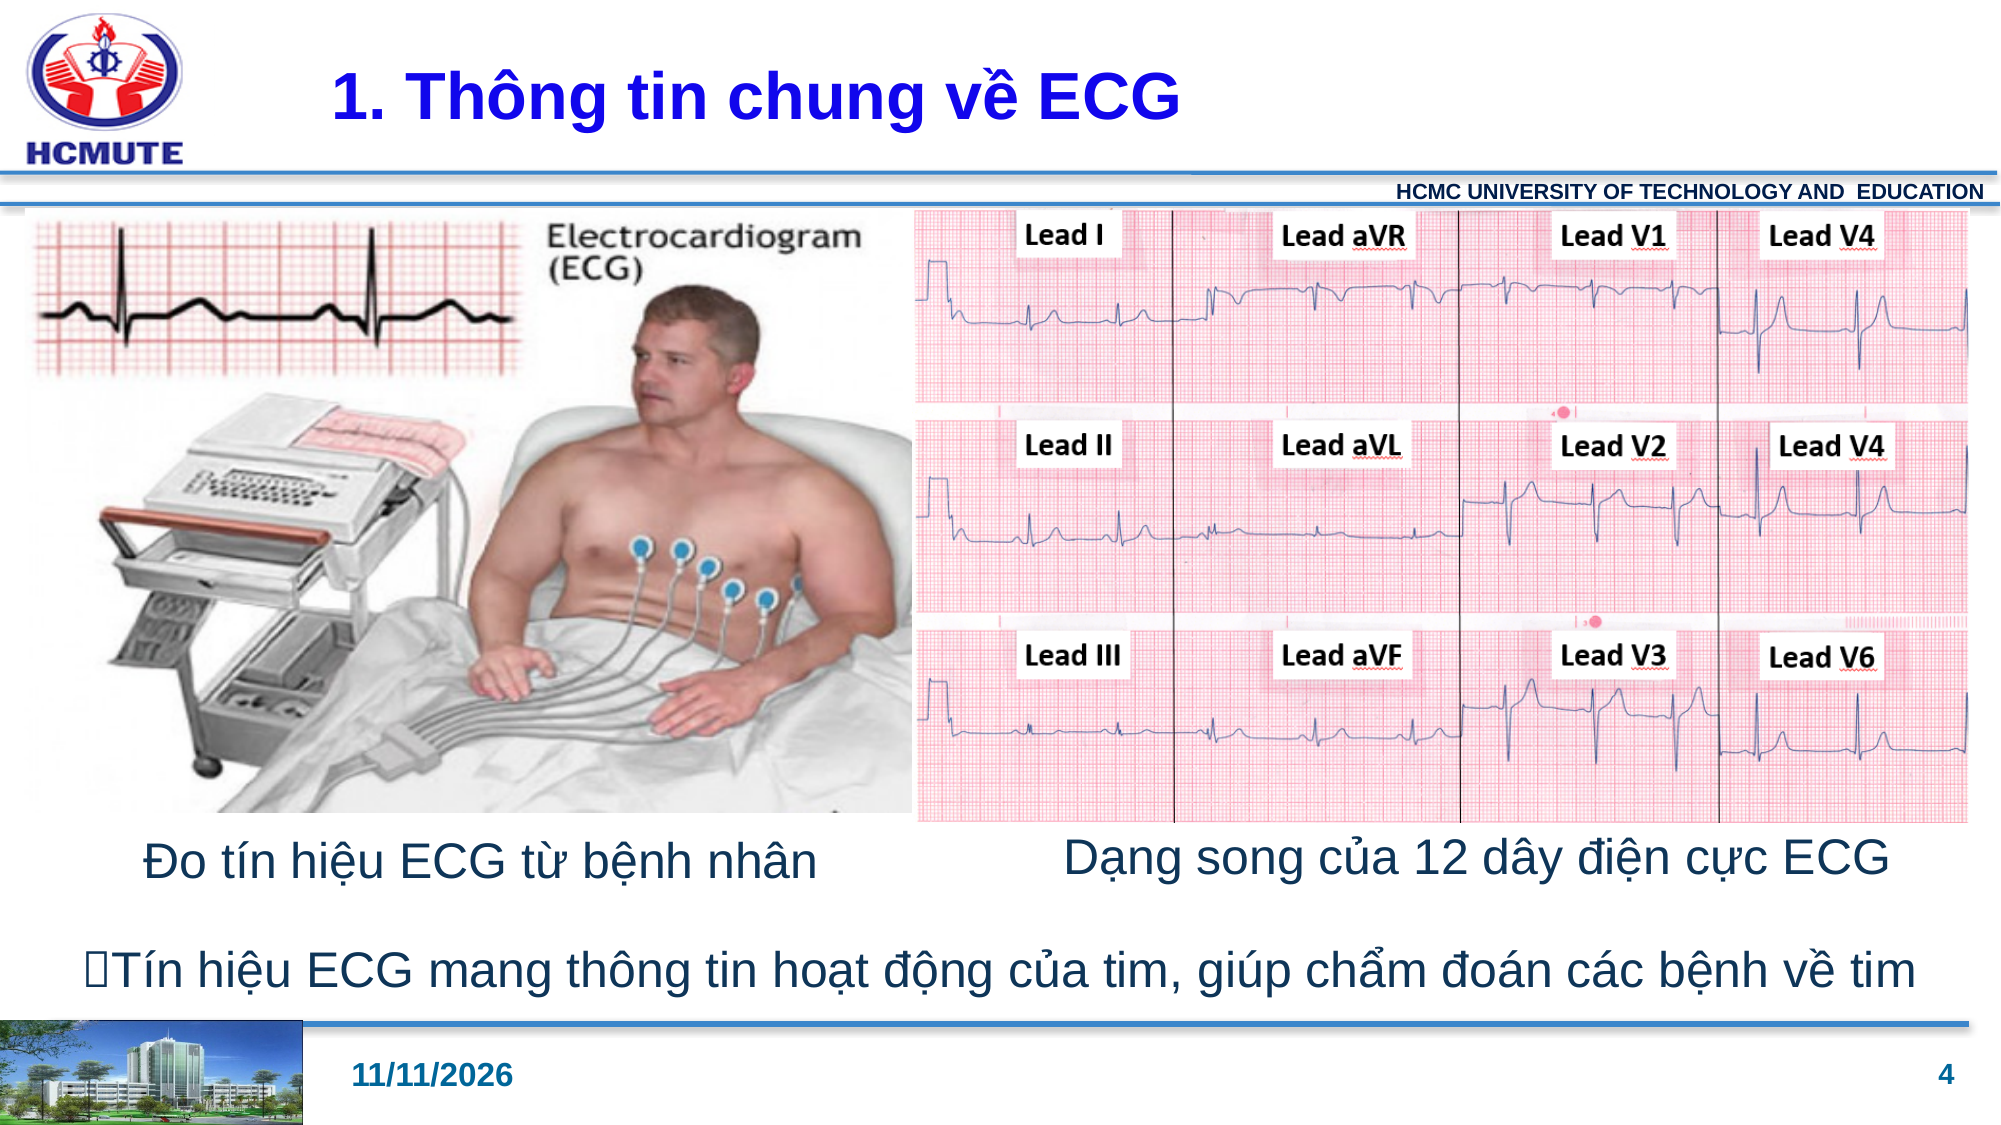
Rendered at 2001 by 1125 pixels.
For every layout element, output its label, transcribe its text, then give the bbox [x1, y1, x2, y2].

picture [24, 208, 1970, 824]
picture [0, 1020, 303, 1125]
title 1. Thông tin chung về ECG [316, 53, 1950, 134]
picture [24, 5, 215, 167]
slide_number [336, 1042, 803, 1103]
text_box Tín hiệu ECG mang thông tin hoạt động của tim, giúp chẩm đoán các bệnh về tim [0, 930, 2000, 1006]
slide_number 4 [1502, 1042, 1970, 1103]
text_box Đo tín hiệu ECG từ bệnh nhân [0, 820, 963, 896]
text_box Dạng song của 12 dây điện cực ECG [1004, 830, 1951, 892]
